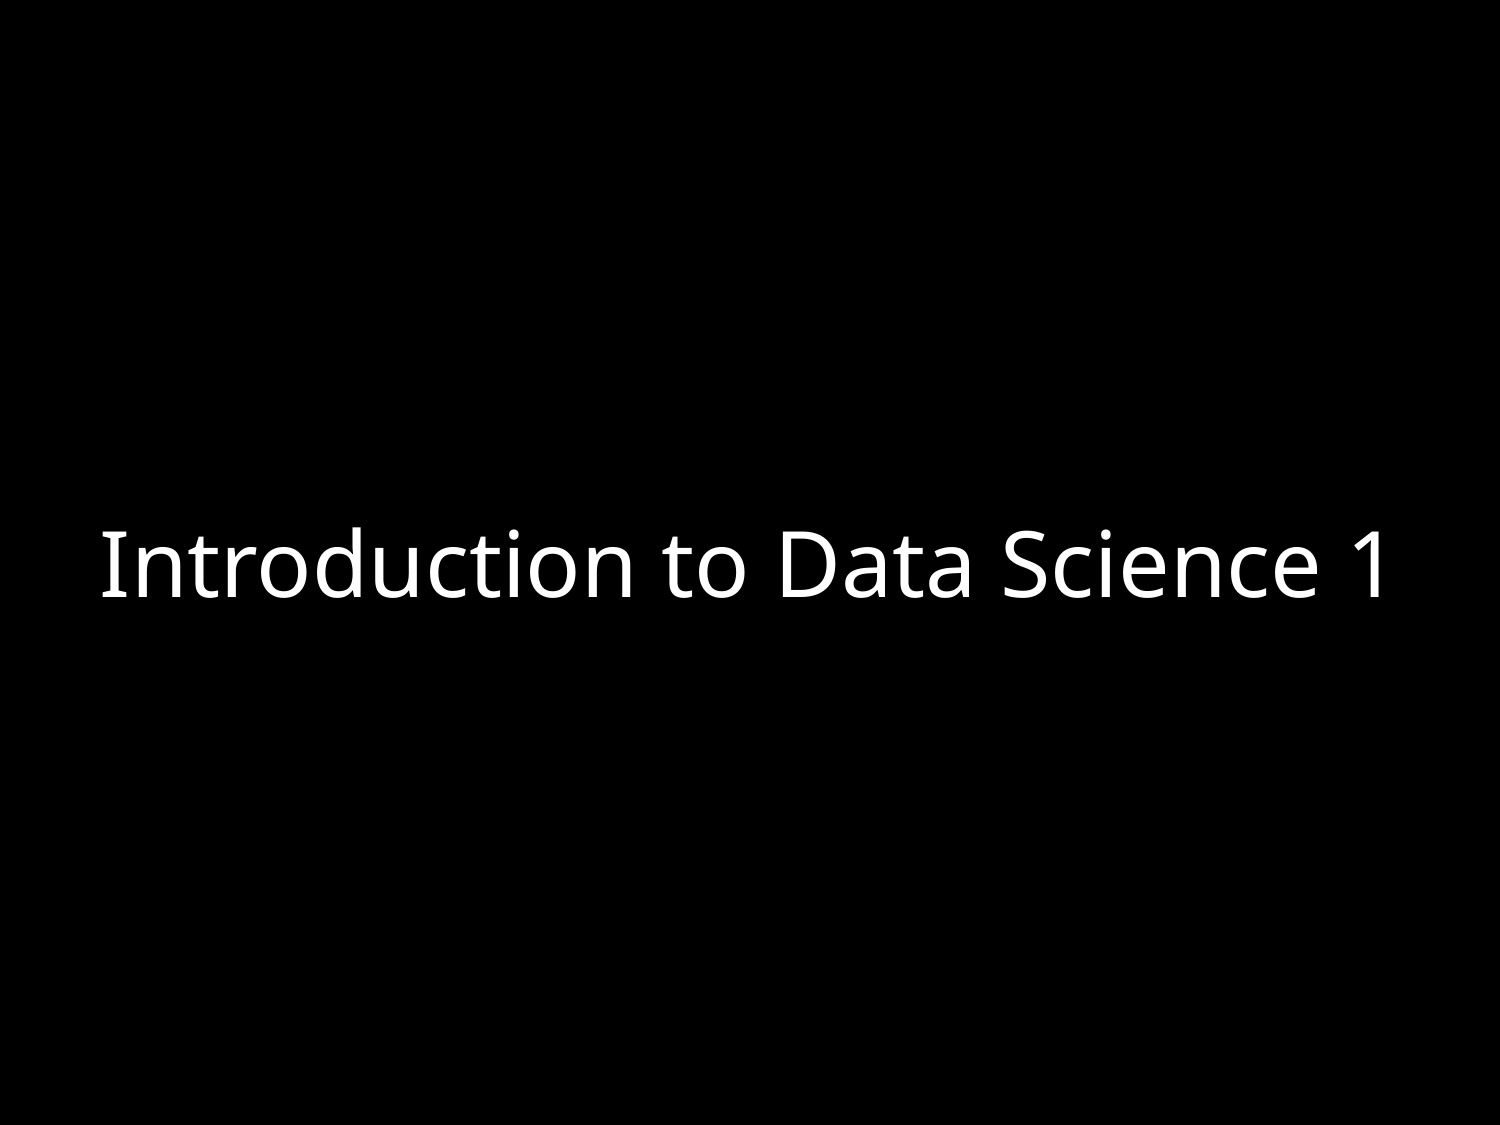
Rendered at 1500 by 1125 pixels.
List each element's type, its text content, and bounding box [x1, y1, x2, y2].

title Introduction to Data Science 1 [26, 394, 1474, 731]
